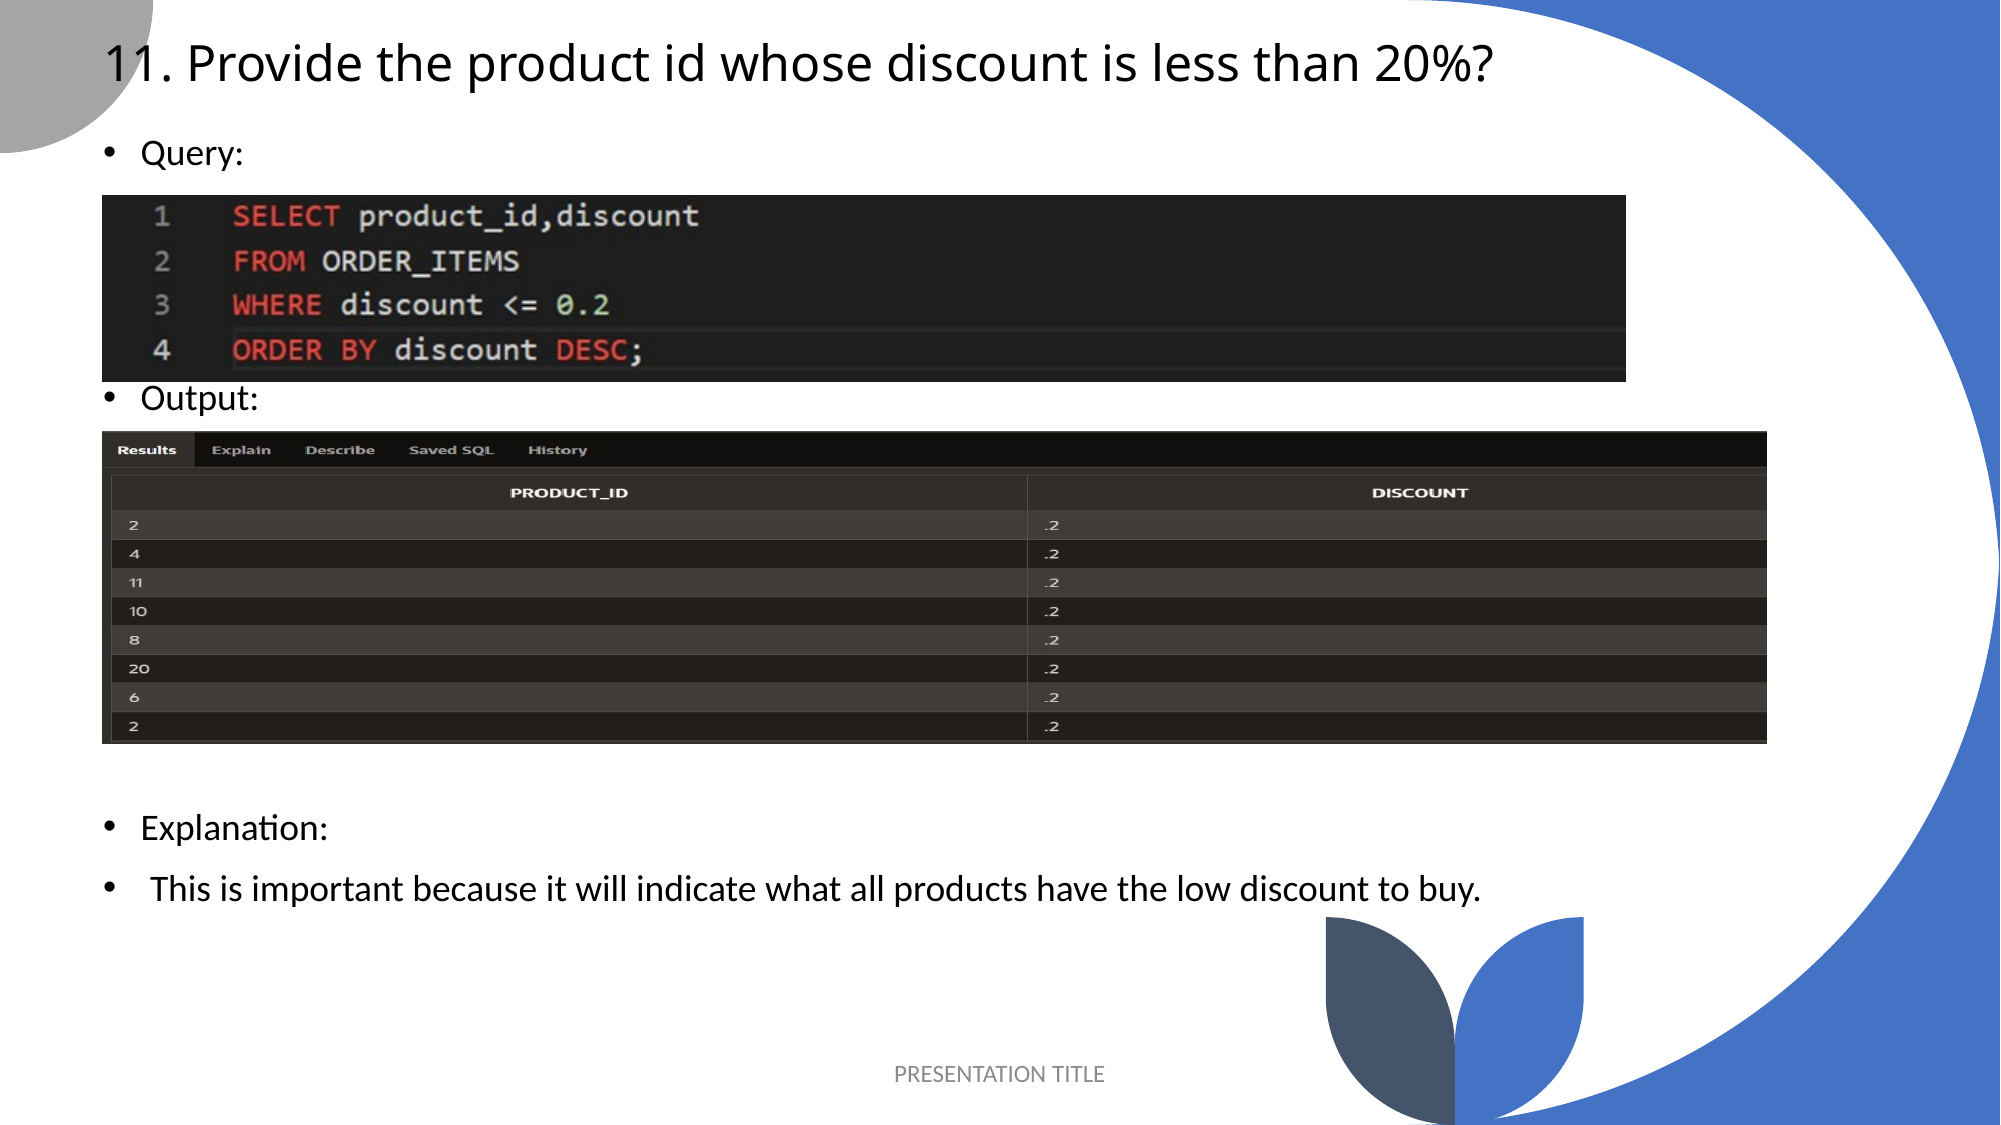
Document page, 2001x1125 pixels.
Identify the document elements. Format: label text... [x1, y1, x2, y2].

footer PRESENTATION TITLE [662, 1042, 1338, 1103]
picture [101, 431, 1767, 744]
picture [102, 195, 1626, 382]
slide_number 37 [1412, 1042, 1863, 1103]
list Query: Output: Explanation: This is important because it will indicate what all products have the low discount to buy. [88, 125, 1959, 1043]
title 11. Provide the product id whose discount is less than 20%? [88, 22, 1693, 108]
